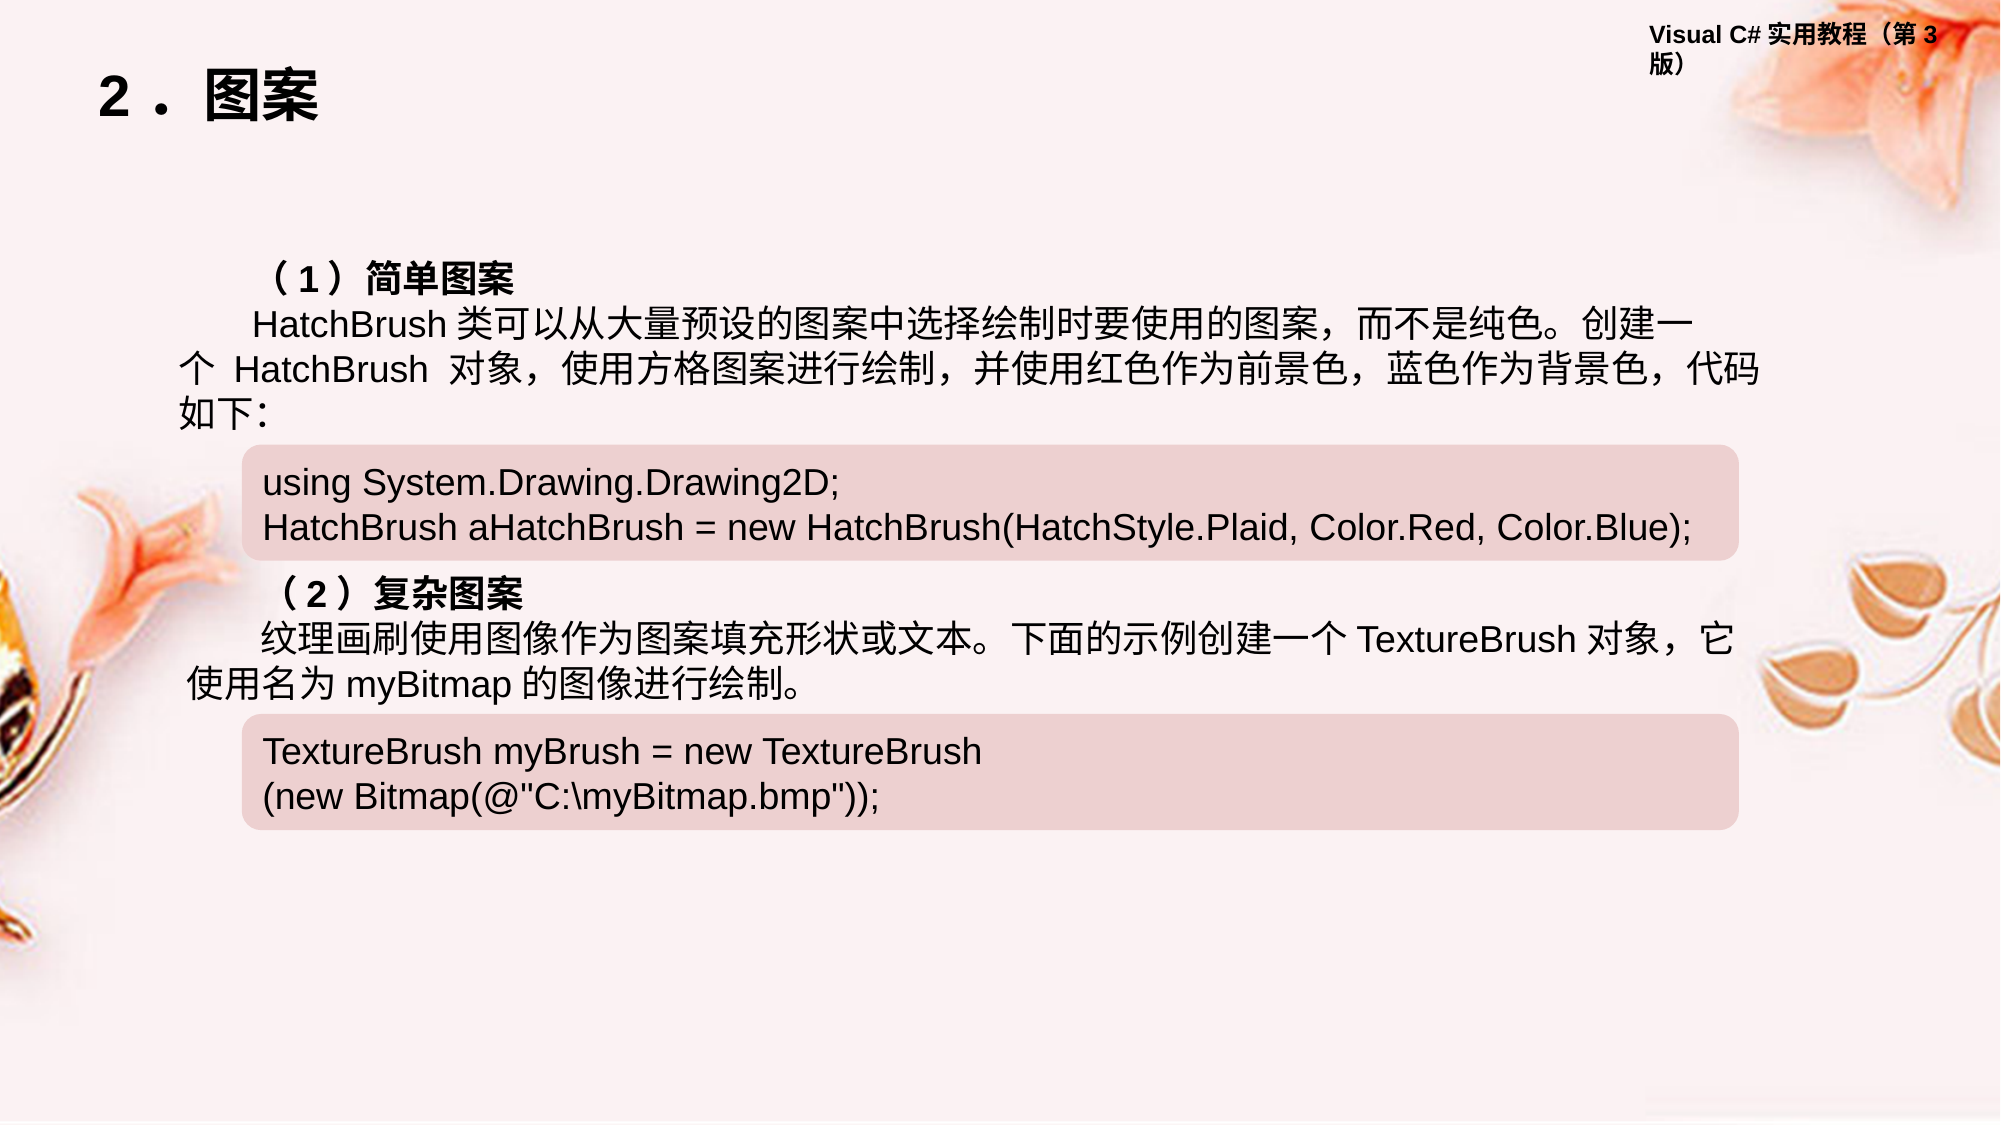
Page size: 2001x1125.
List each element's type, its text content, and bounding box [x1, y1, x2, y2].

text_box 2．图案 [83, 58, 991, 136]
text_box TextureBrush myBrush = new TextureBrush (new Bitmap(@"C:\myBitmap.bmp")); [241, 713, 1739, 831]
text_box （1）简单图案 HatchBrush类可以从大量预设的图案中选择绘制时要使用的图案，而不是纯色。创建一个 HatchBrush 对象，使用方格图案进行绘制，并使用红色作为前景色，蓝色作为背景色，代码如下： [163, 247, 1792, 443]
picture [0, 0, 2001, 1125]
text_box using System.Drawing.Drawing2D; HatchBrush aHatchBrush = new HatchBrush(HatchStyle.Plaid, Color.Red, Color.Blue); [241, 444, 1739, 561]
text_box （2）复杂图案 纹理画刷使用图像作为图案填充形状或文本。下面的示例创建一个TextureBrush对象，它使用名为myBitmap的图像进行绘制。 [172, 562, 1779, 713]
